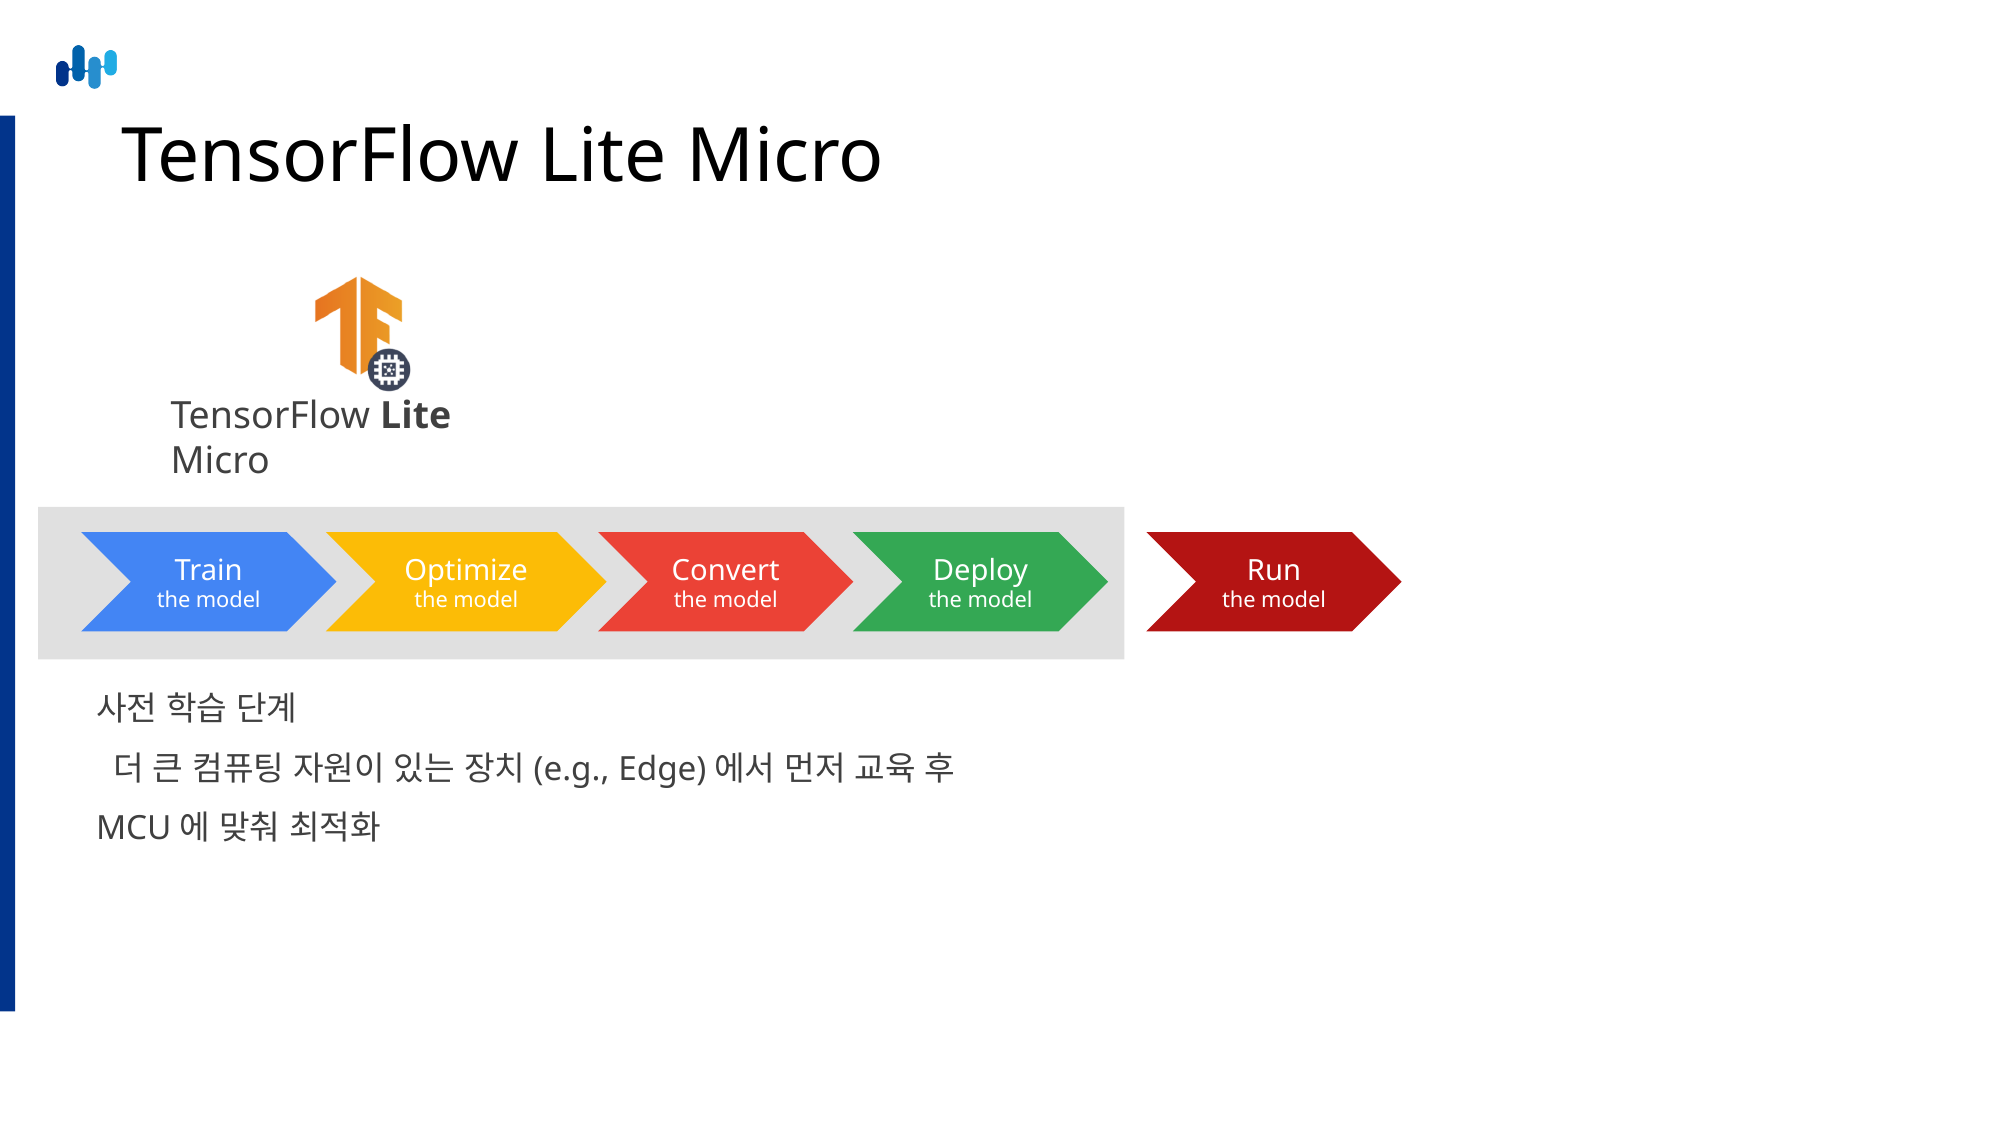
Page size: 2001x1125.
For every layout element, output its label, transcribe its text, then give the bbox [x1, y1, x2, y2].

text_box Convert the model [598, 532, 854, 632]
text_box [0, 115, 16, 1012]
text_box Deploy the model [852, 532, 1109, 632]
text_box Run the model [1146, 532, 1402, 632]
picture [56, 45, 117, 89]
text_box [38, 506, 1125, 660]
text_box Train the model [81, 532, 337, 632]
text_box 사전 학습 단계 더 큰 컴퓨팅 자원이 있는 장치(e.g., Edge)에서 먼저 교육 후 MCU에 맞춰 최적화 [81, 659, 1038, 854]
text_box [155, 275, 573, 445]
text_box TensorFlow Lite Micro [106, 99, 1472, 204]
text_box Optimize the model [325, 532, 607, 632]
